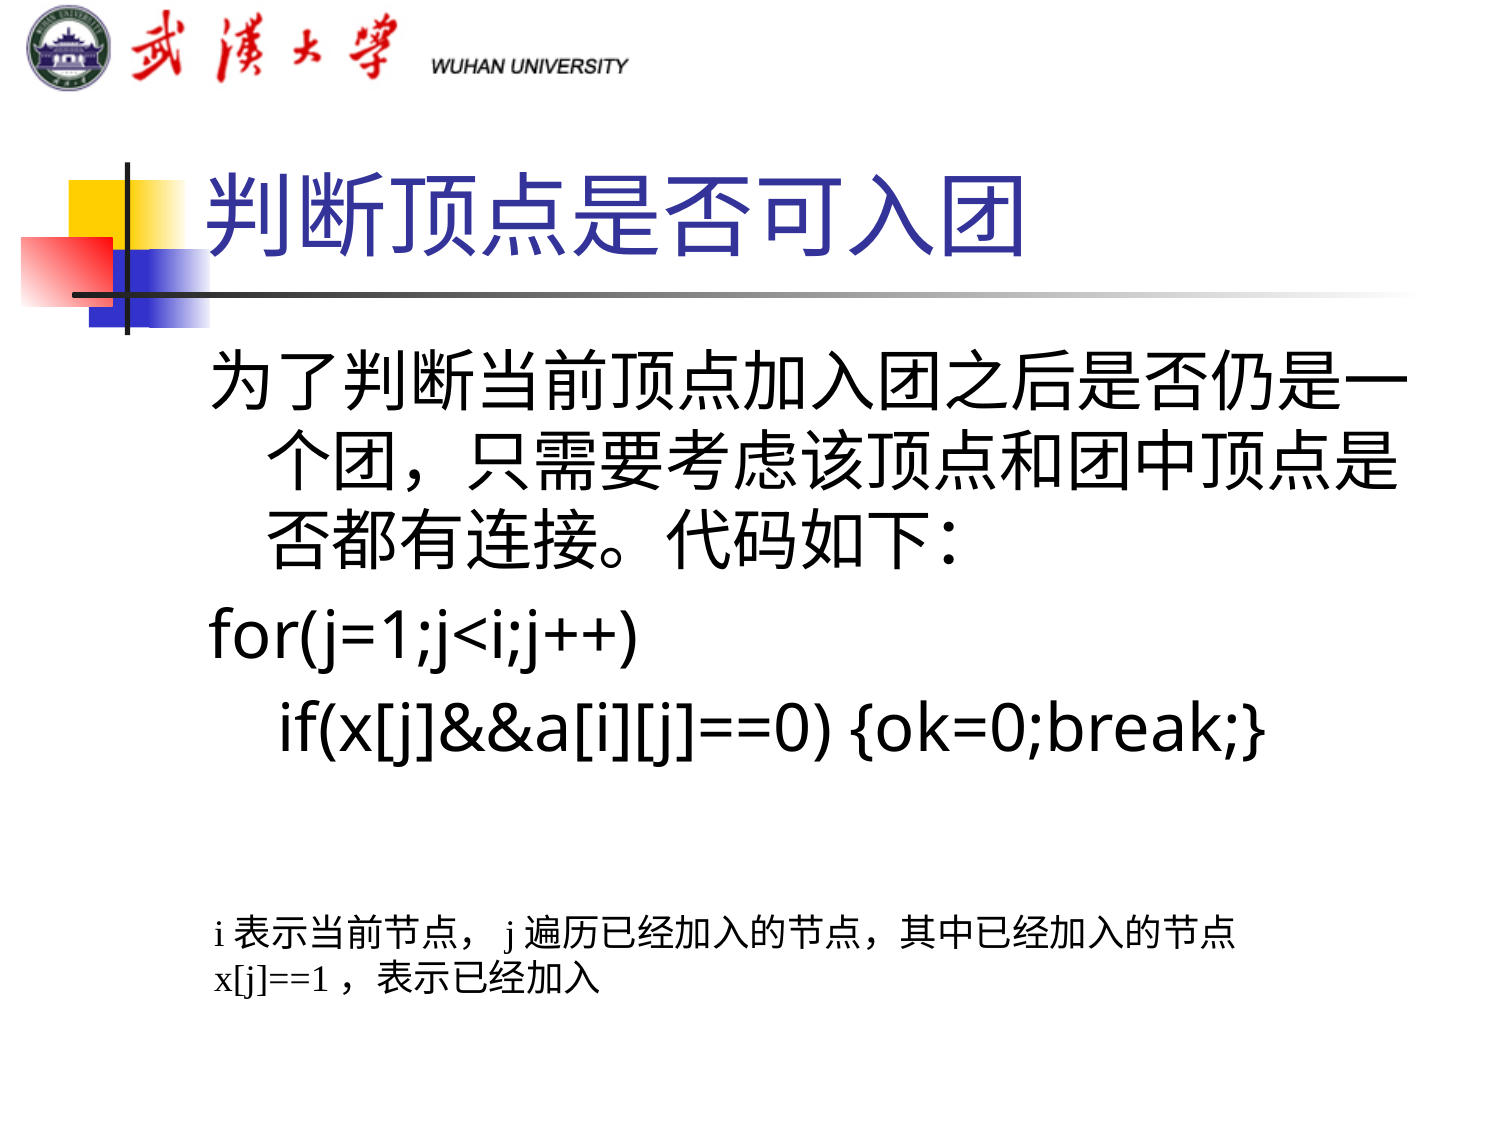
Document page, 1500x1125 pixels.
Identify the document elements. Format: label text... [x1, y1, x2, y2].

title 判断顶点是否可入团 [188, 35, 1468, 275]
text_box i表示当前节点，j遍历已经加入的节点，其中已经加入的节点 x[j]==1，表示已经加入 [199, 902, 1268, 1007]
list 为了判断当前顶点加入团之后是否仍是一个团，只需要考虑该顶点和团中顶点是否都有连接。代码如下： for(j=1;j<i;j++) if(x[j]&&a[i][j]==0) {ok=0;break;} [193, 331, 1469, 1006]
picture [0, 0, 643, 93]
